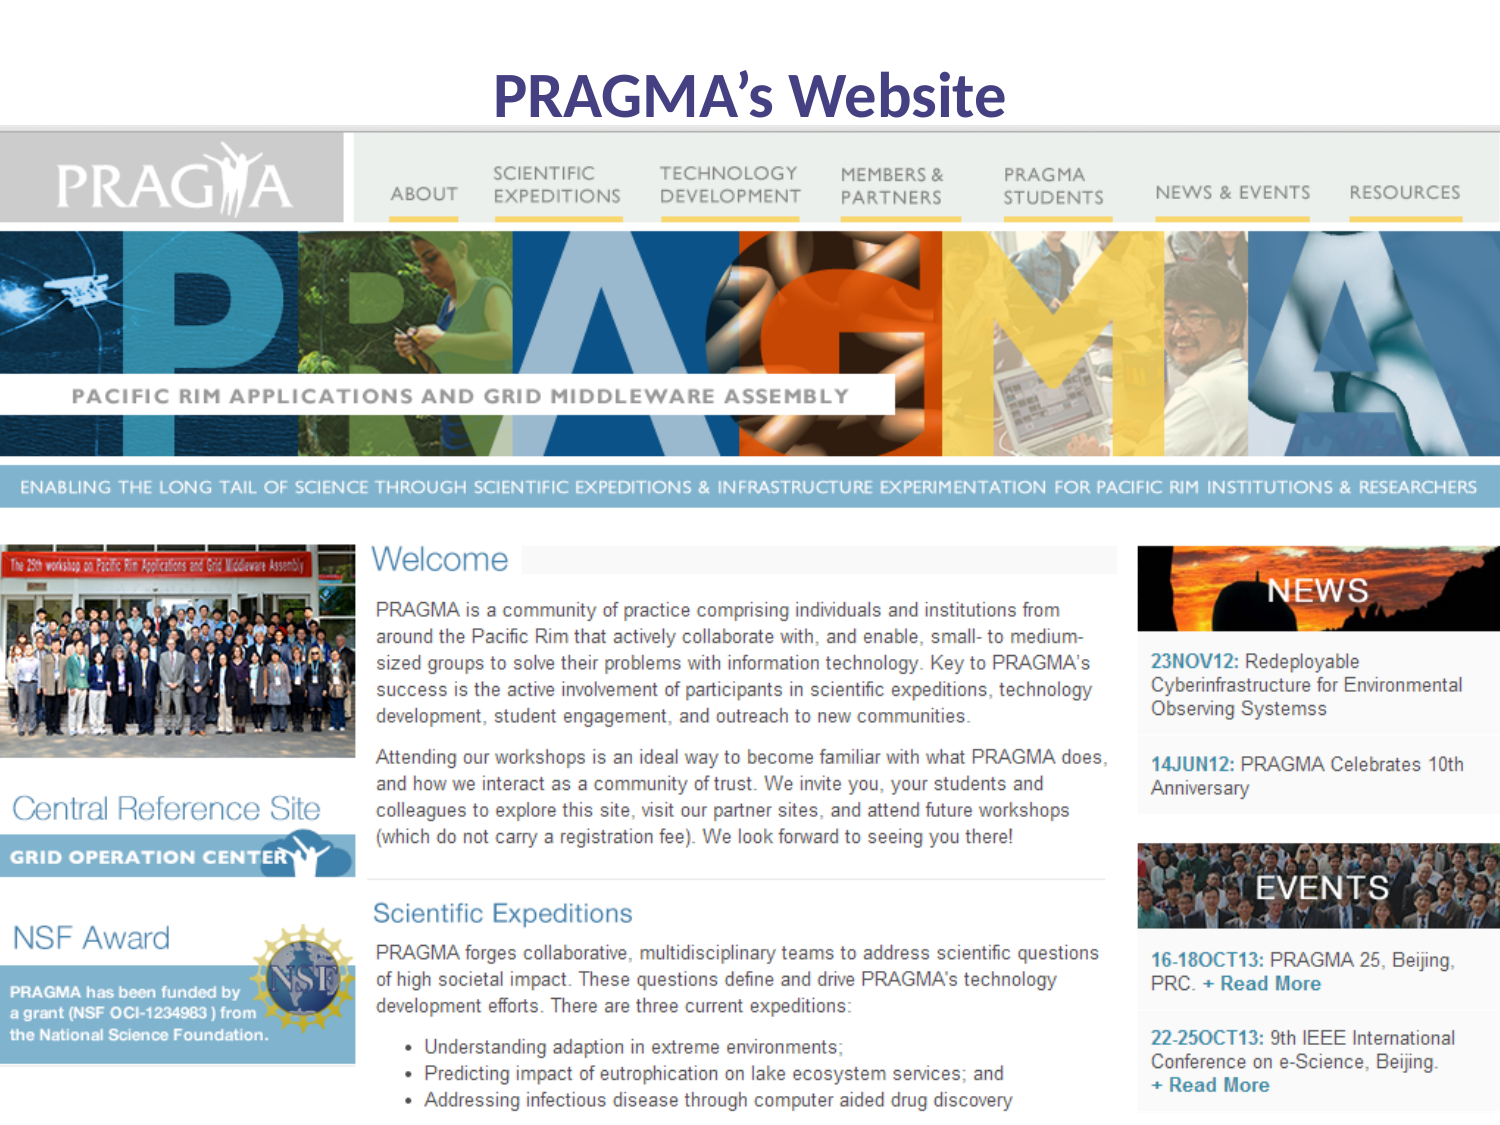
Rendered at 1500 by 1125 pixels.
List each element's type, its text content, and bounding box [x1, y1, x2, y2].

title PRAGMA’s Website [75, 45, 1425, 123]
picture [0, 124, 1500, 1113]
